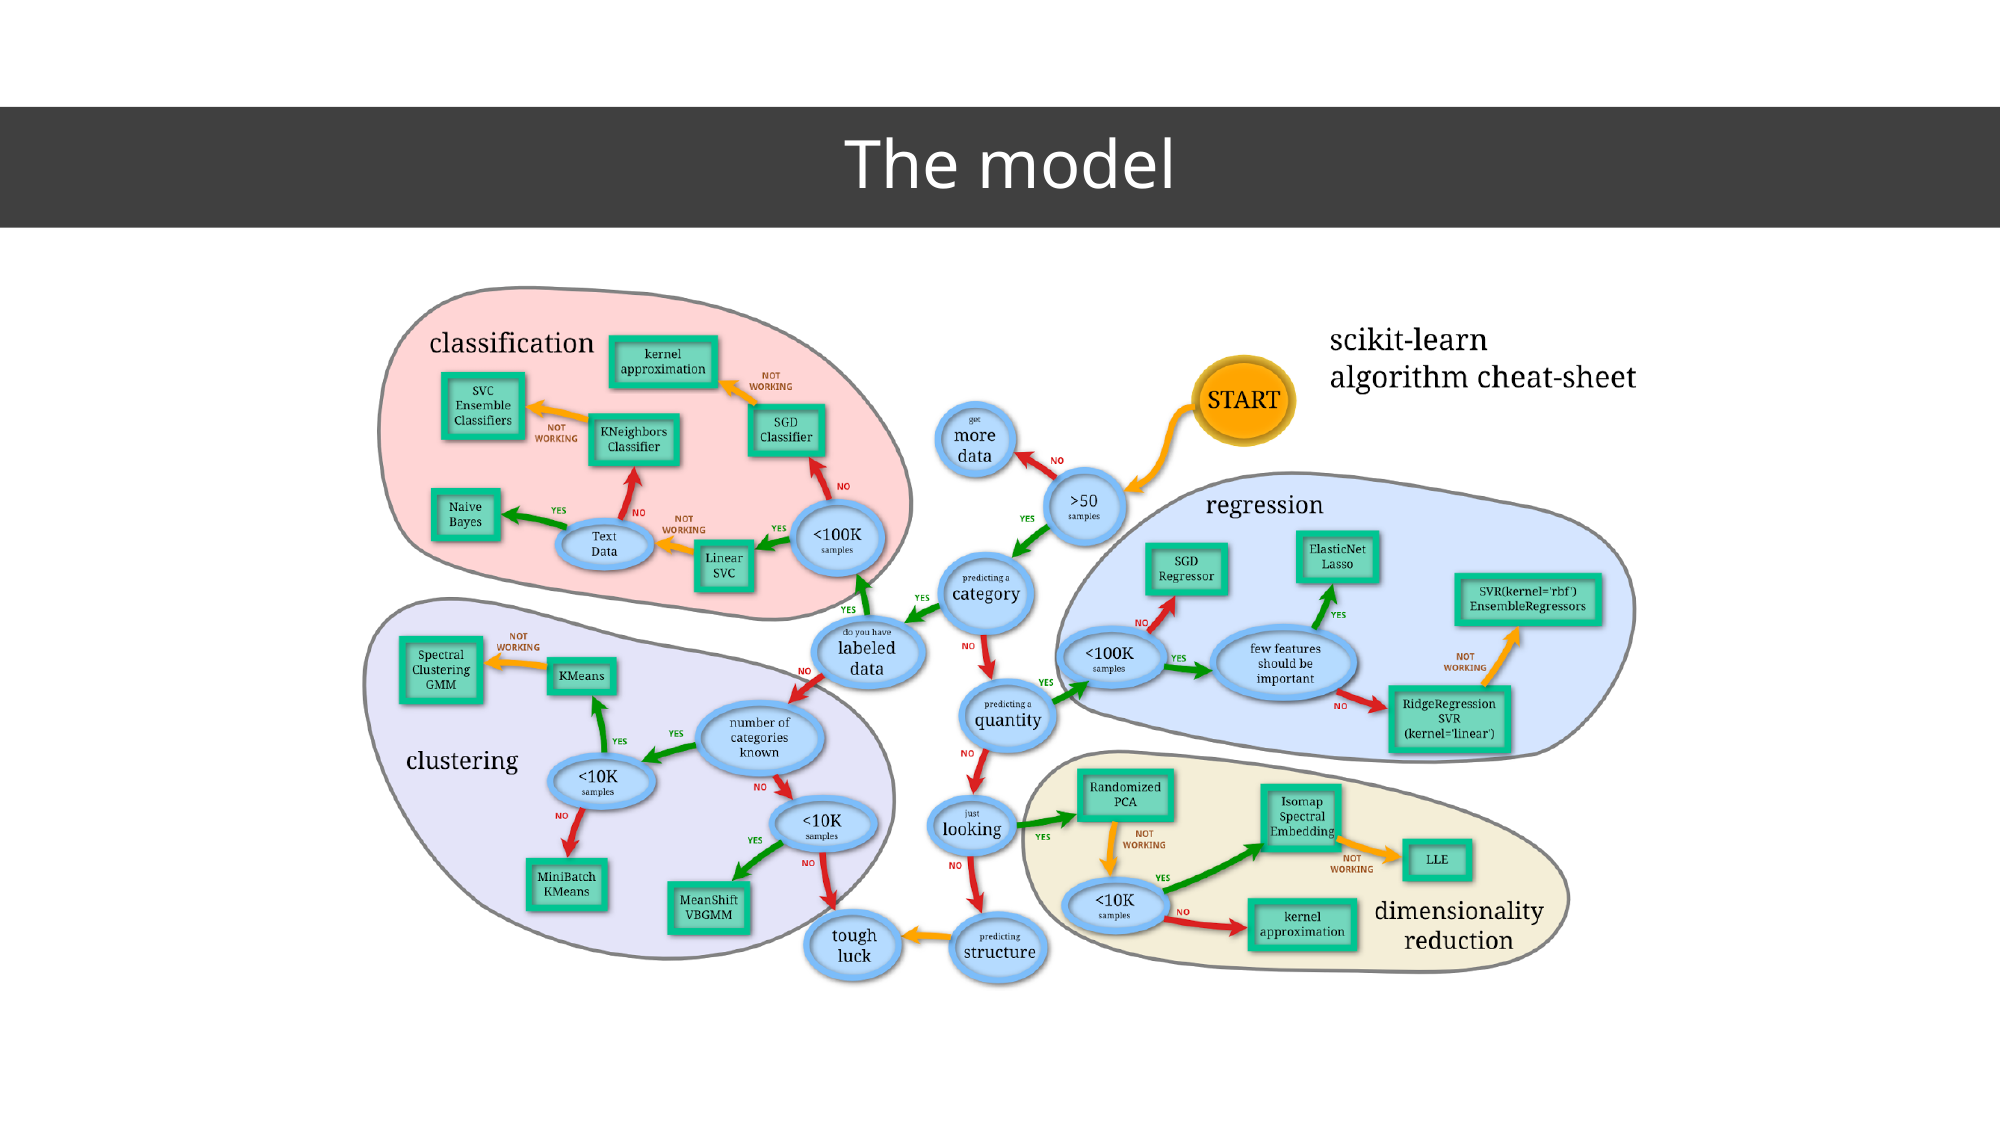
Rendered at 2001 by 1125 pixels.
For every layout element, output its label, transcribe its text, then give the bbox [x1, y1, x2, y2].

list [350, 274, 1650, 996]
text_box [0, 106, 2000, 229]
title The model [91, 105, 1931, 228]
